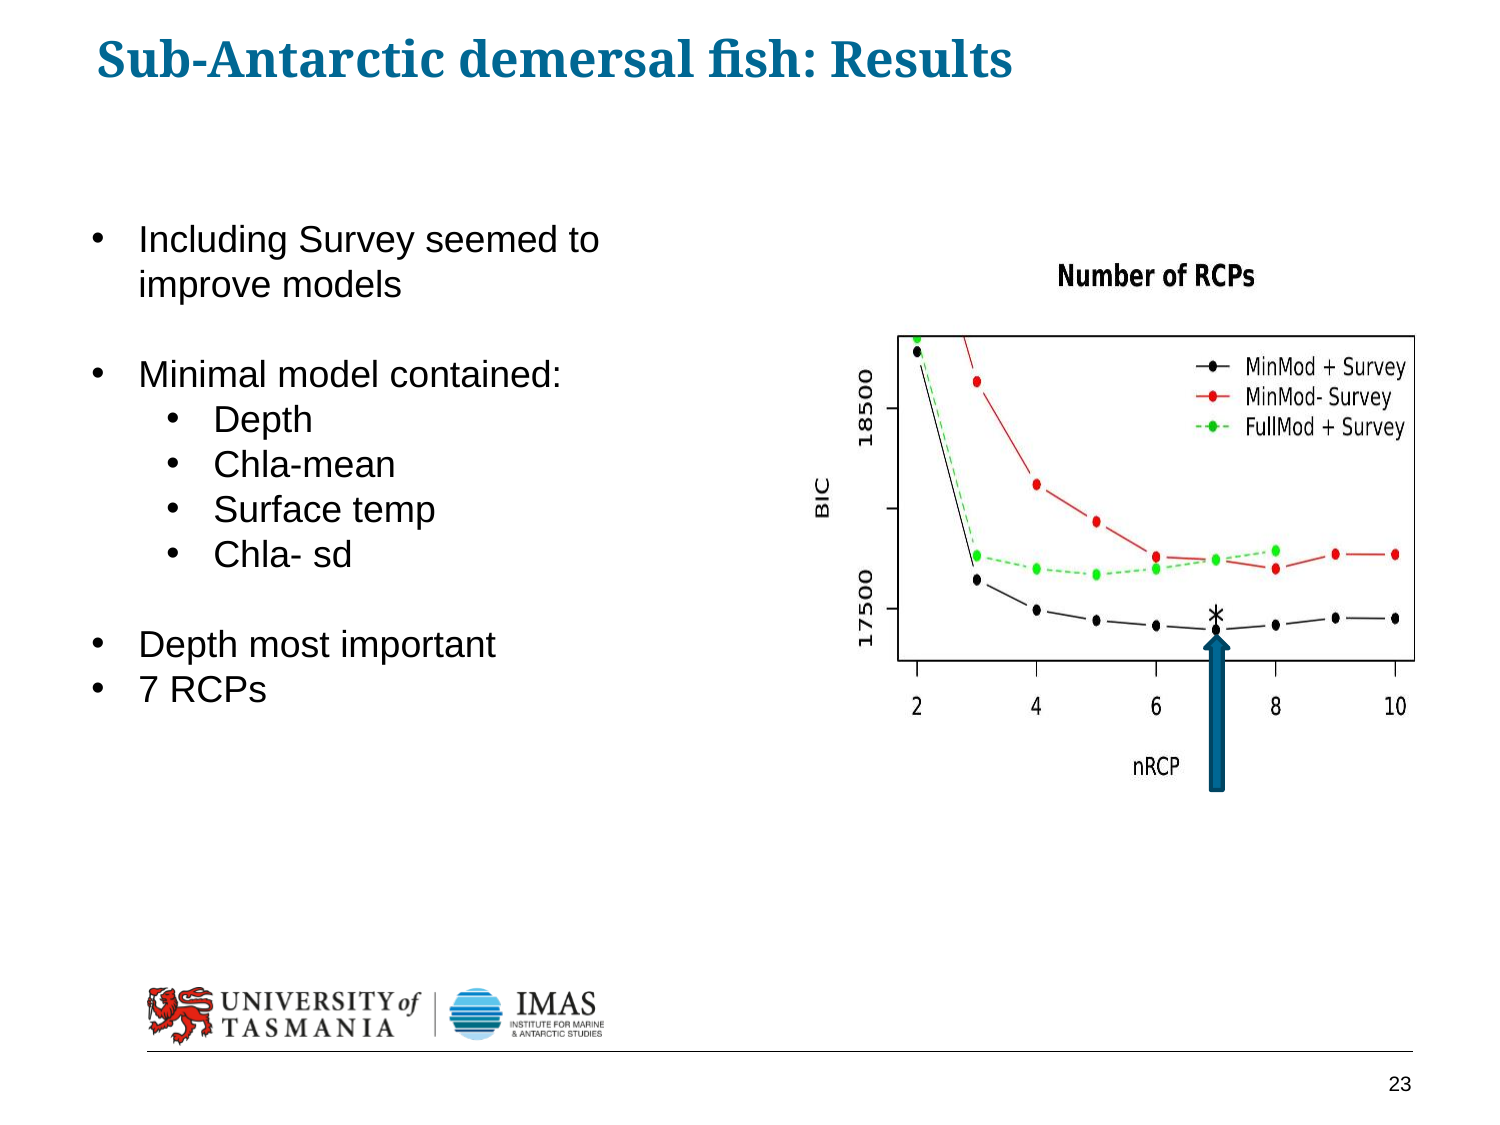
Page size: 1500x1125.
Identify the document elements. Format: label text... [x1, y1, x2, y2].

picture [808, 212, 1460, 814]
picture [147, 987, 604, 1046]
text_box Sub-Antarctic demersal fish: Results [97, 36, 1412, 156]
slide_number 23 [1352, 1070, 1412, 1103]
